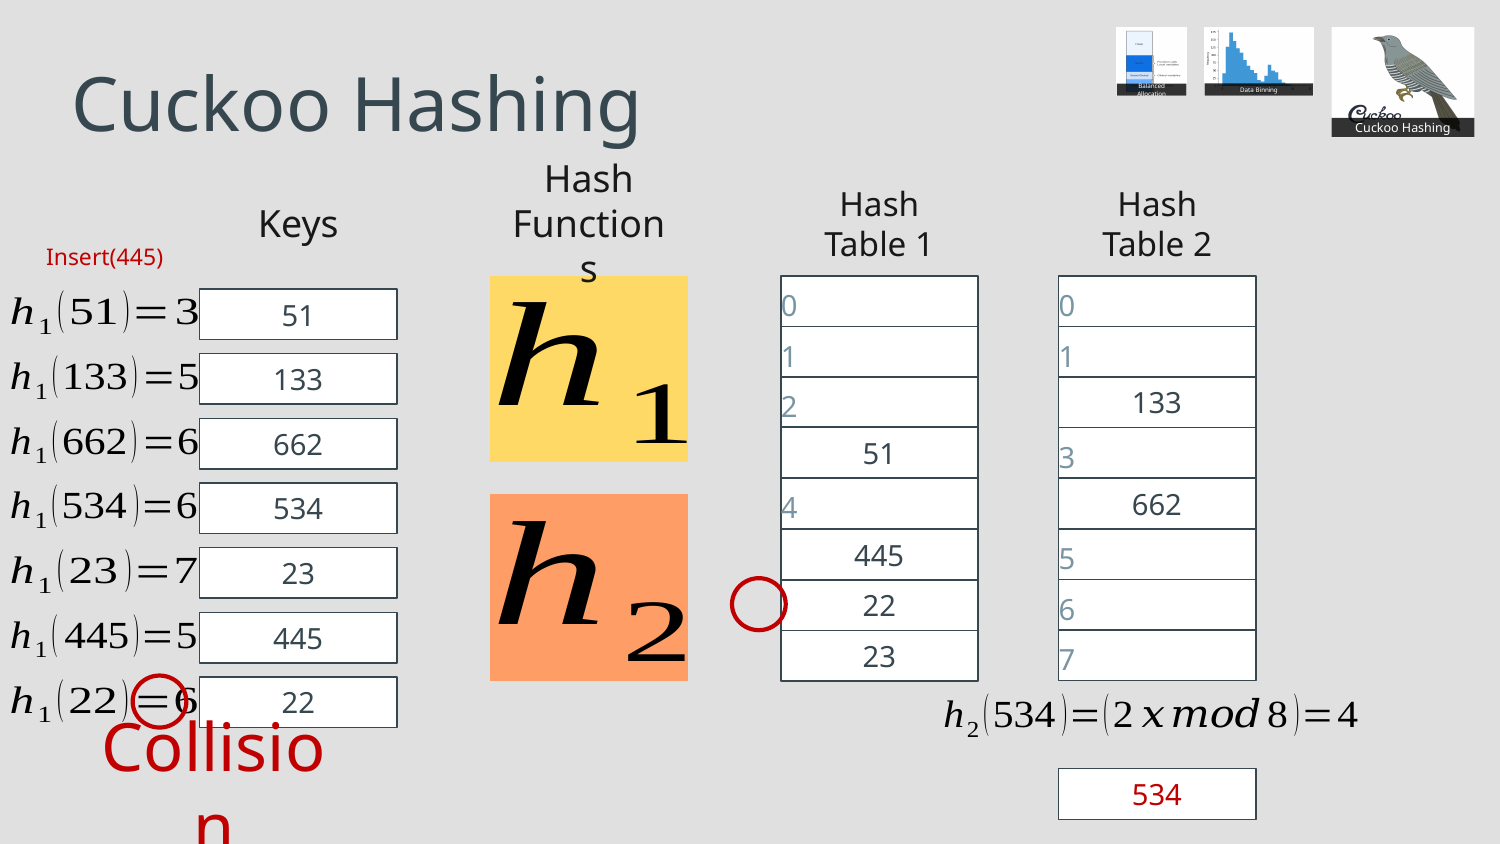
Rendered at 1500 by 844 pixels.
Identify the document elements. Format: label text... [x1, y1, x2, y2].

text_box Hash Table 1 [779, 168, 980, 276]
text_box 445 [198, 610, 399, 665]
text_box [729, 576, 775, 633]
text_box Keys [198, 167, 399, 278]
text_box Hash Functions [488, 167, 690, 278]
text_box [1116, 26, 1187, 96]
text_box 534 [1056, 767, 1258, 821]
text_box Insert(445) [0, 229, 233, 284]
text_box 662 [198, 416, 399, 471]
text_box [1058, 275, 1257, 681]
text_box 51 [198, 287, 399, 342]
text_box 23 [198, 546, 399, 600]
text_box Hash Table 2 [1056, 168, 1258, 276]
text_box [780, 275, 979, 681]
text_box Collision [68, 732, 360, 837]
text_box 534 [198, 481, 399, 536]
text_box 133 [198, 352, 399, 406]
text_box [130, 673, 189, 730]
title Cuckoo Hashing [56, 40, 909, 167]
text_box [1204, 26, 1314, 96]
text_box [1331, 26, 1475, 138]
text_box 22 [198, 675, 399, 730]
